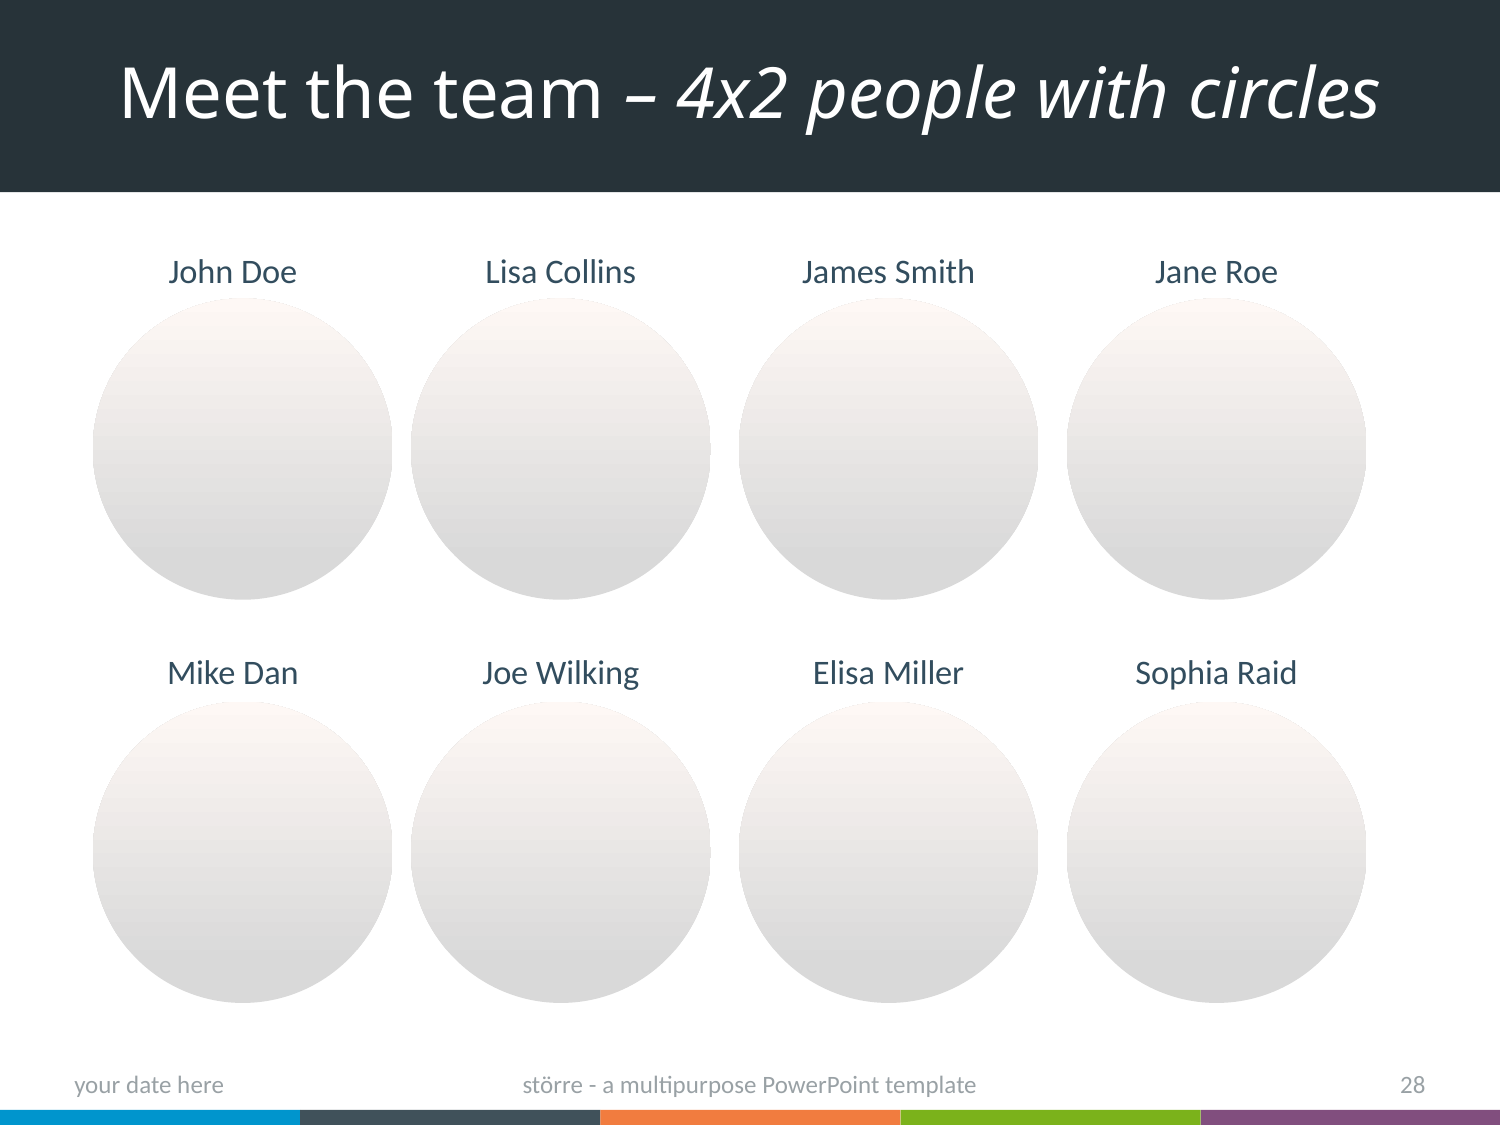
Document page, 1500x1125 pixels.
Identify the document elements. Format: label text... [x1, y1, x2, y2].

picture [748, 308, 1029, 590]
picture [102, 711, 383, 994]
picture [748, 711, 1029, 994]
picture [1076, 711, 1357, 994]
picture [1076, 308, 1357, 590]
title Meet the team – 4x2 people with circles [103, 40, 1397, 151]
slide_number 28 [1103, 1060, 1441, 1107]
list Joe Wilking [401, 637, 721, 709]
picture [102, 308, 383, 590]
list Lisa Collins [401, 237, 721, 308]
list James Smith [728, 237, 1049, 308]
slide_number your date here [59, 1060, 397, 1107]
footer större - a multipurpose PowerPoint template [496, 1060, 1004, 1107]
picture [420, 711, 702, 994]
list John Doe [73, 237, 393, 308]
list Jane Roe [1056, 237, 1377, 308]
picture [420, 308, 702, 590]
list Sophia Raid [1056, 637, 1377, 709]
list Elisa Miller [728, 637, 1049, 709]
list Mike Dan [73, 637, 393, 709]
